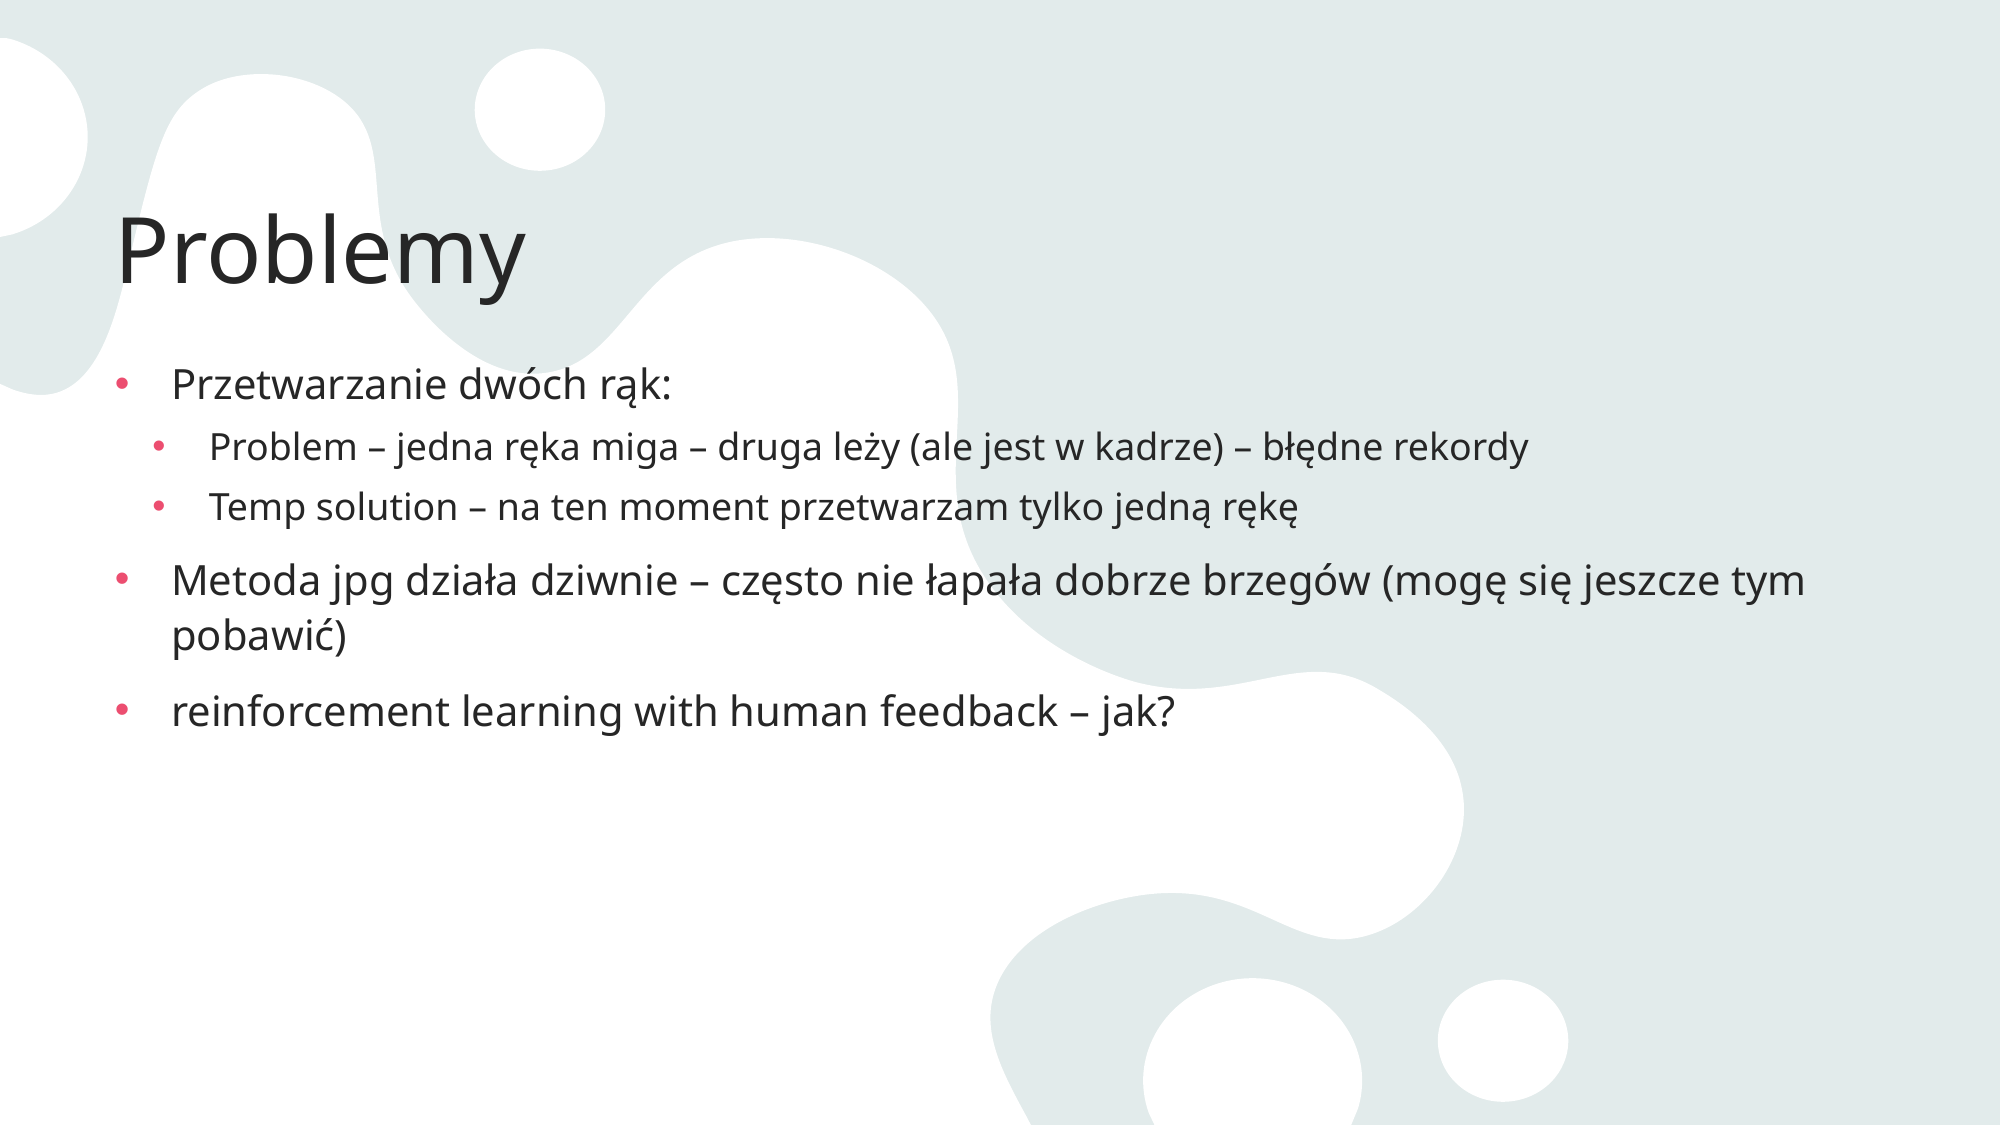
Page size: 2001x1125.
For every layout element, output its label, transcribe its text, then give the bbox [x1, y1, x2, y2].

title Problemy [99, 91, 1900, 309]
list Przetwarzanie dwóch rąk: Problem – jedna ręka miga – druga leży (ale jest w kadrze) – błędne rekordy Temp solution – na ten moment przetwarzam tylko jedną rękę Metoda jpg działa dziwnie – często nie łapała dobrze brzegów (mogę się jeszcze tym pobawić) reinforcement learning with human feedback – jak? [99, 345, 1900, 1008]
